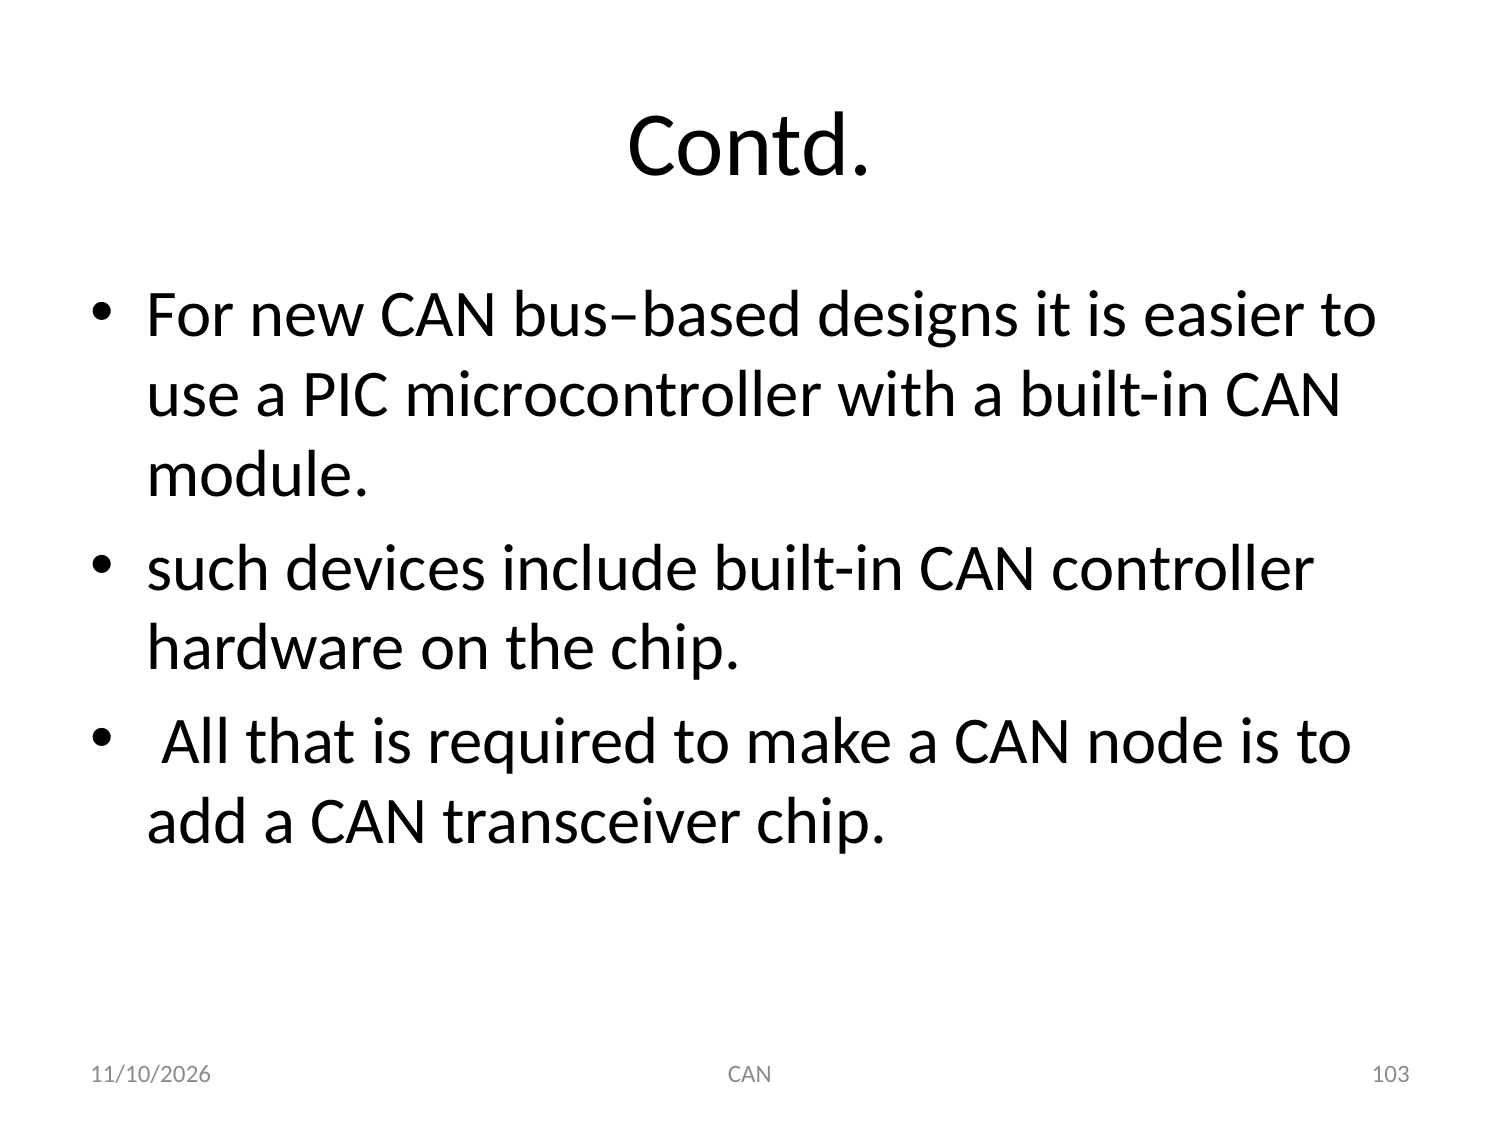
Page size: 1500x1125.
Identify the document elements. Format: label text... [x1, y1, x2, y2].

list For new CAN bus–based designs it is easier to use a PIC microcontroller with a built-in CAN module. such devices include built-in CAN controller hardware on the chip. All that is required to make a CAN node is to add a CAN transceiver chip. [75, 262, 1425, 1005]
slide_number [75, 1042, 425, 1103]
footer CAN [512, 1042, 988, 1103]
title Contd. [75, 45, 1425, 233]
slide_number 103 [1074, 1042, 1425, 1103]
